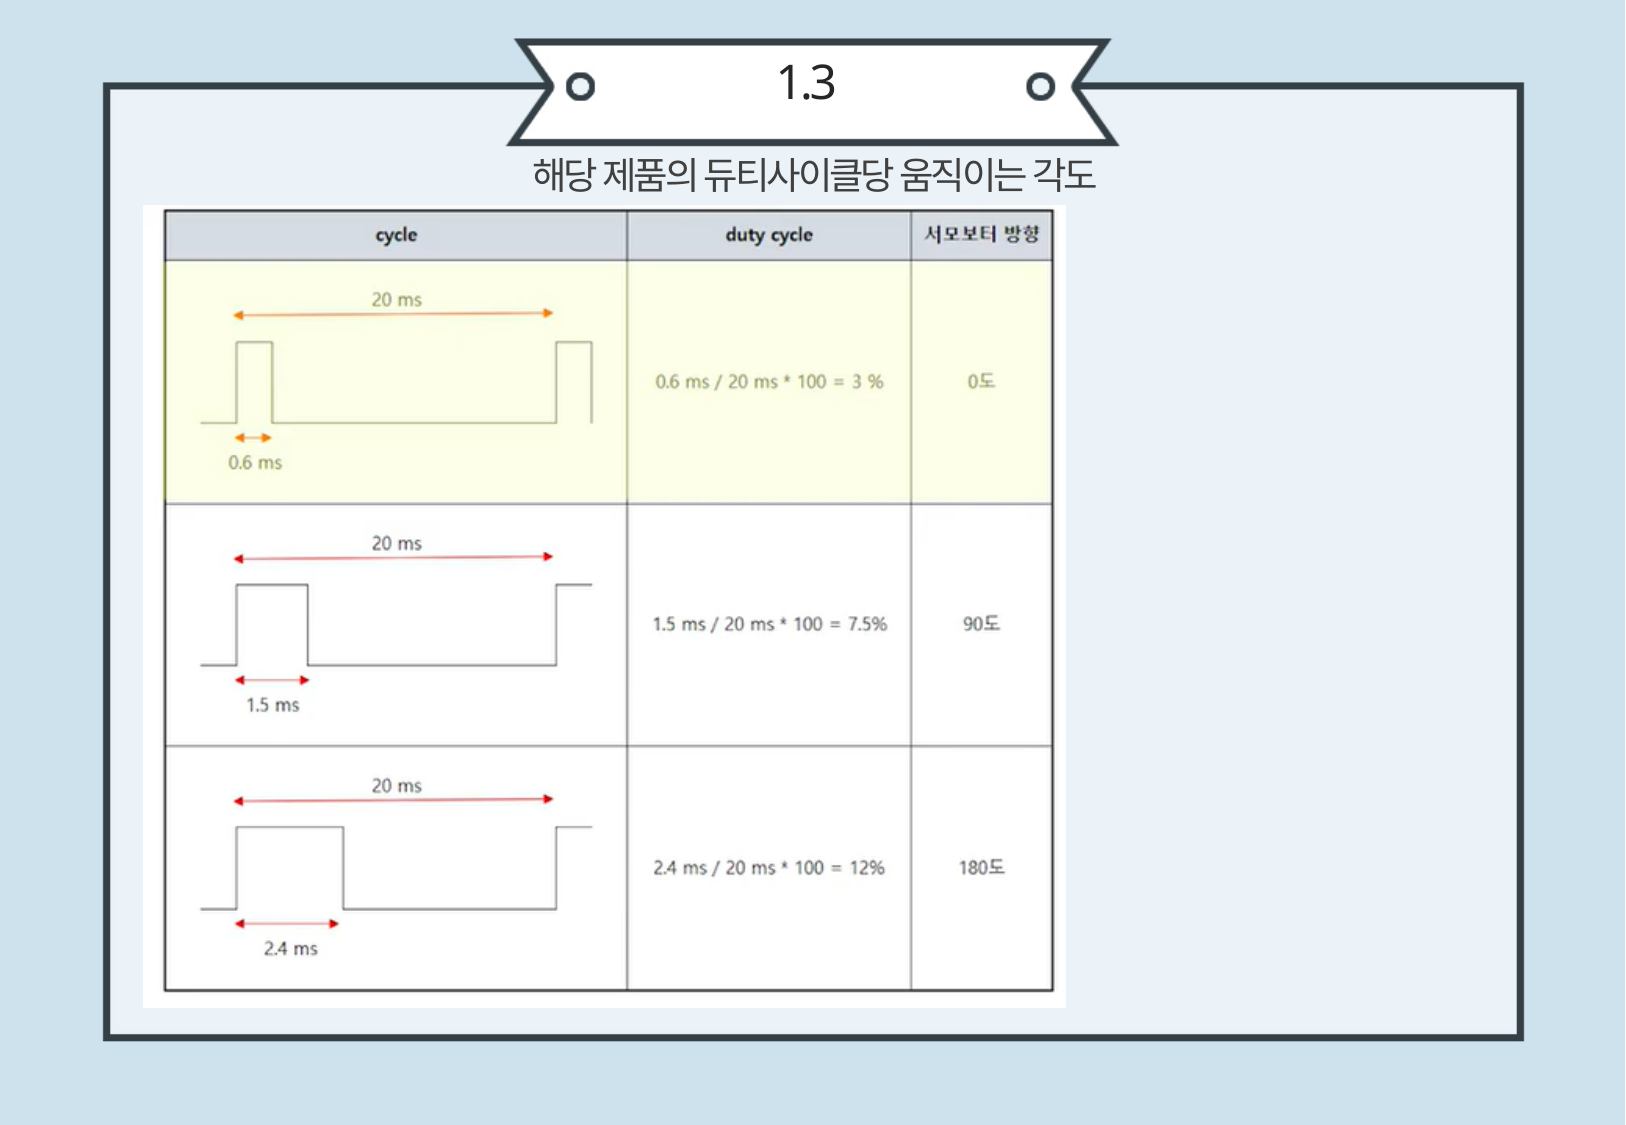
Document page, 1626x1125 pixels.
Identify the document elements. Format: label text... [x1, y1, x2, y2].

picture [0, 0, 1626, 1125]
text_box 1.3 [479, 44, 1133, 117]
text_box 해당 제품의 듀티사이클당 움직이는 각도 [433, 145, 1198, 205]
